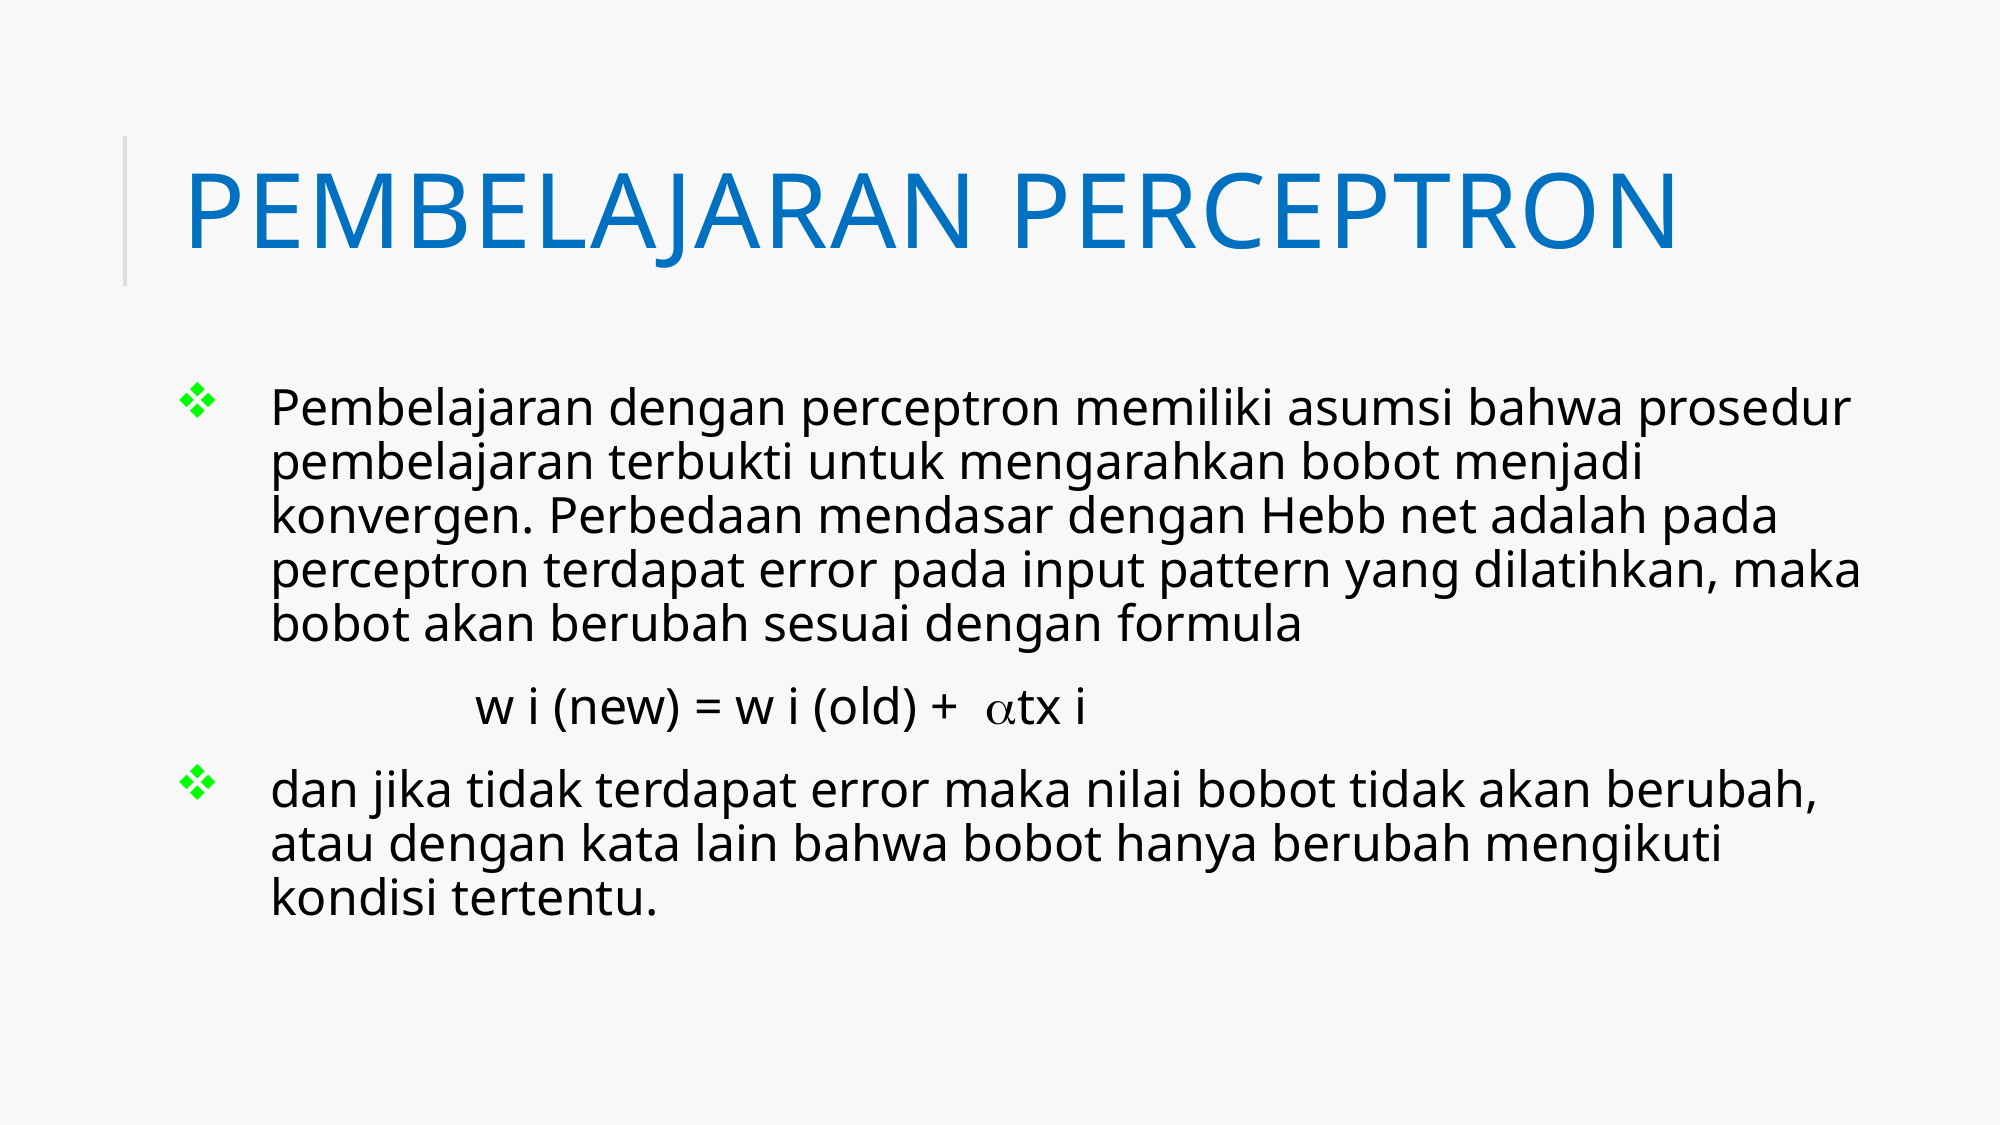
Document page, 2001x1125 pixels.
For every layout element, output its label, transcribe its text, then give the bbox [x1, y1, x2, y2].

list Pembelajaran dengan perceptron memiliki asumsi bahwa prosedur pembelajaran terbukti untuk mengarahkan bobot menjadi konvergen. Perbedaan mendasar dengan Hebb net adalah pada perceptron terdapat error pada input pattern yang dilatihkan, maka bobot akan berubah sesuai dengan formula w i (new) = w i (old) + tx i dan jika tidak terdapat error maka nilai bobot tidak akan berubah, atau dengan kata lain bahwa bobot hanya berubah mengikuti kondisi tertentu. [168, 375, 1872, 1035]
title Pembelajaran perceptron [168, 96, 1763, 342]
